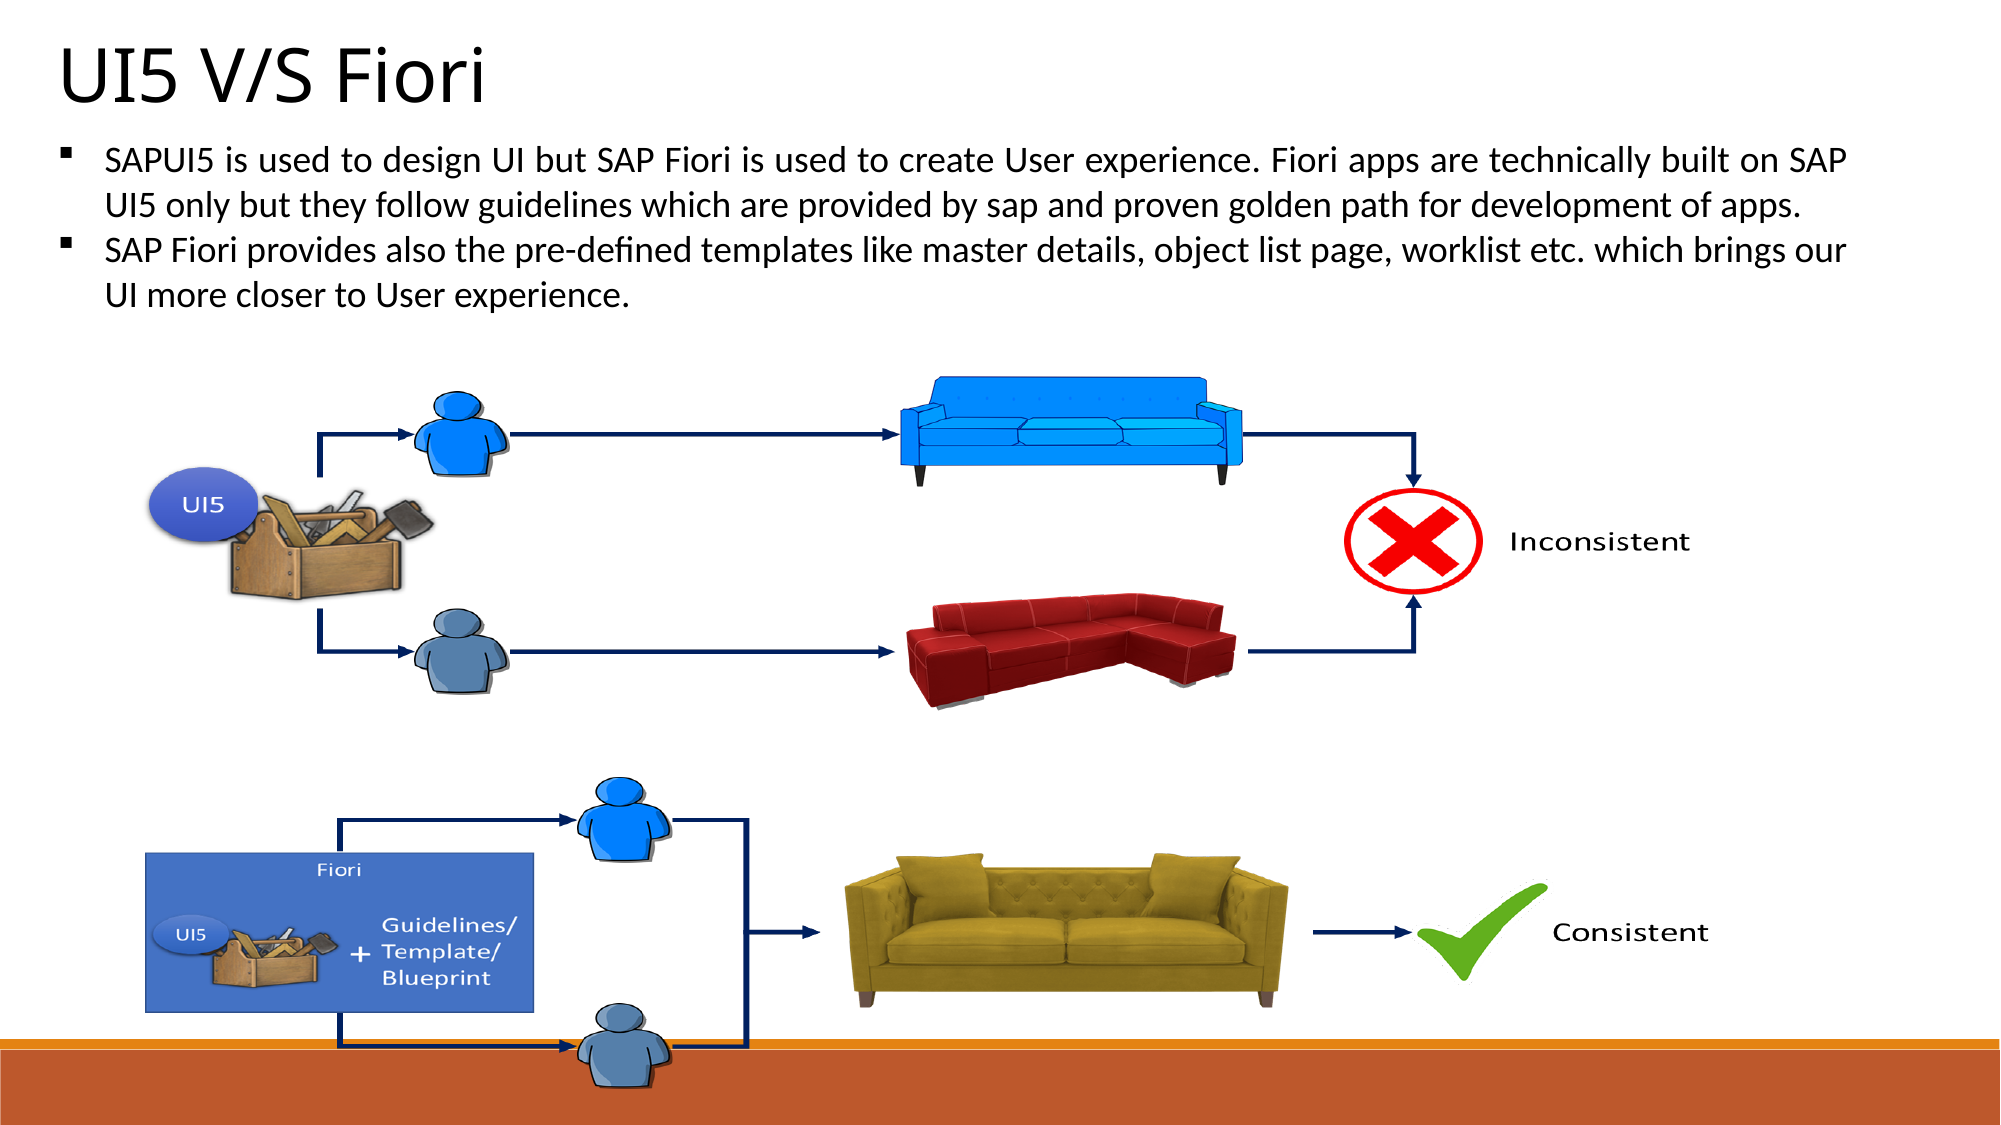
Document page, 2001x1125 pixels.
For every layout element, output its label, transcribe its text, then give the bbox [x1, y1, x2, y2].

picture [138, 366, 1769, 1090]
text_box UI5 V/S Fiori [42, 30, 1319, 127]
text_box SAPUI5 is used to design UI but SAP Fiori is used to create User experience. Fiori apps are technically built on SAP UI5 only but they follow guidelines which are provided by sap and proven golden path for development of apps. SAP Fiori provides also the pre-defined templates like master details, object list page, worklist etc. which brings our UI more closer to User experience. [42, 127, 1864, 323]
